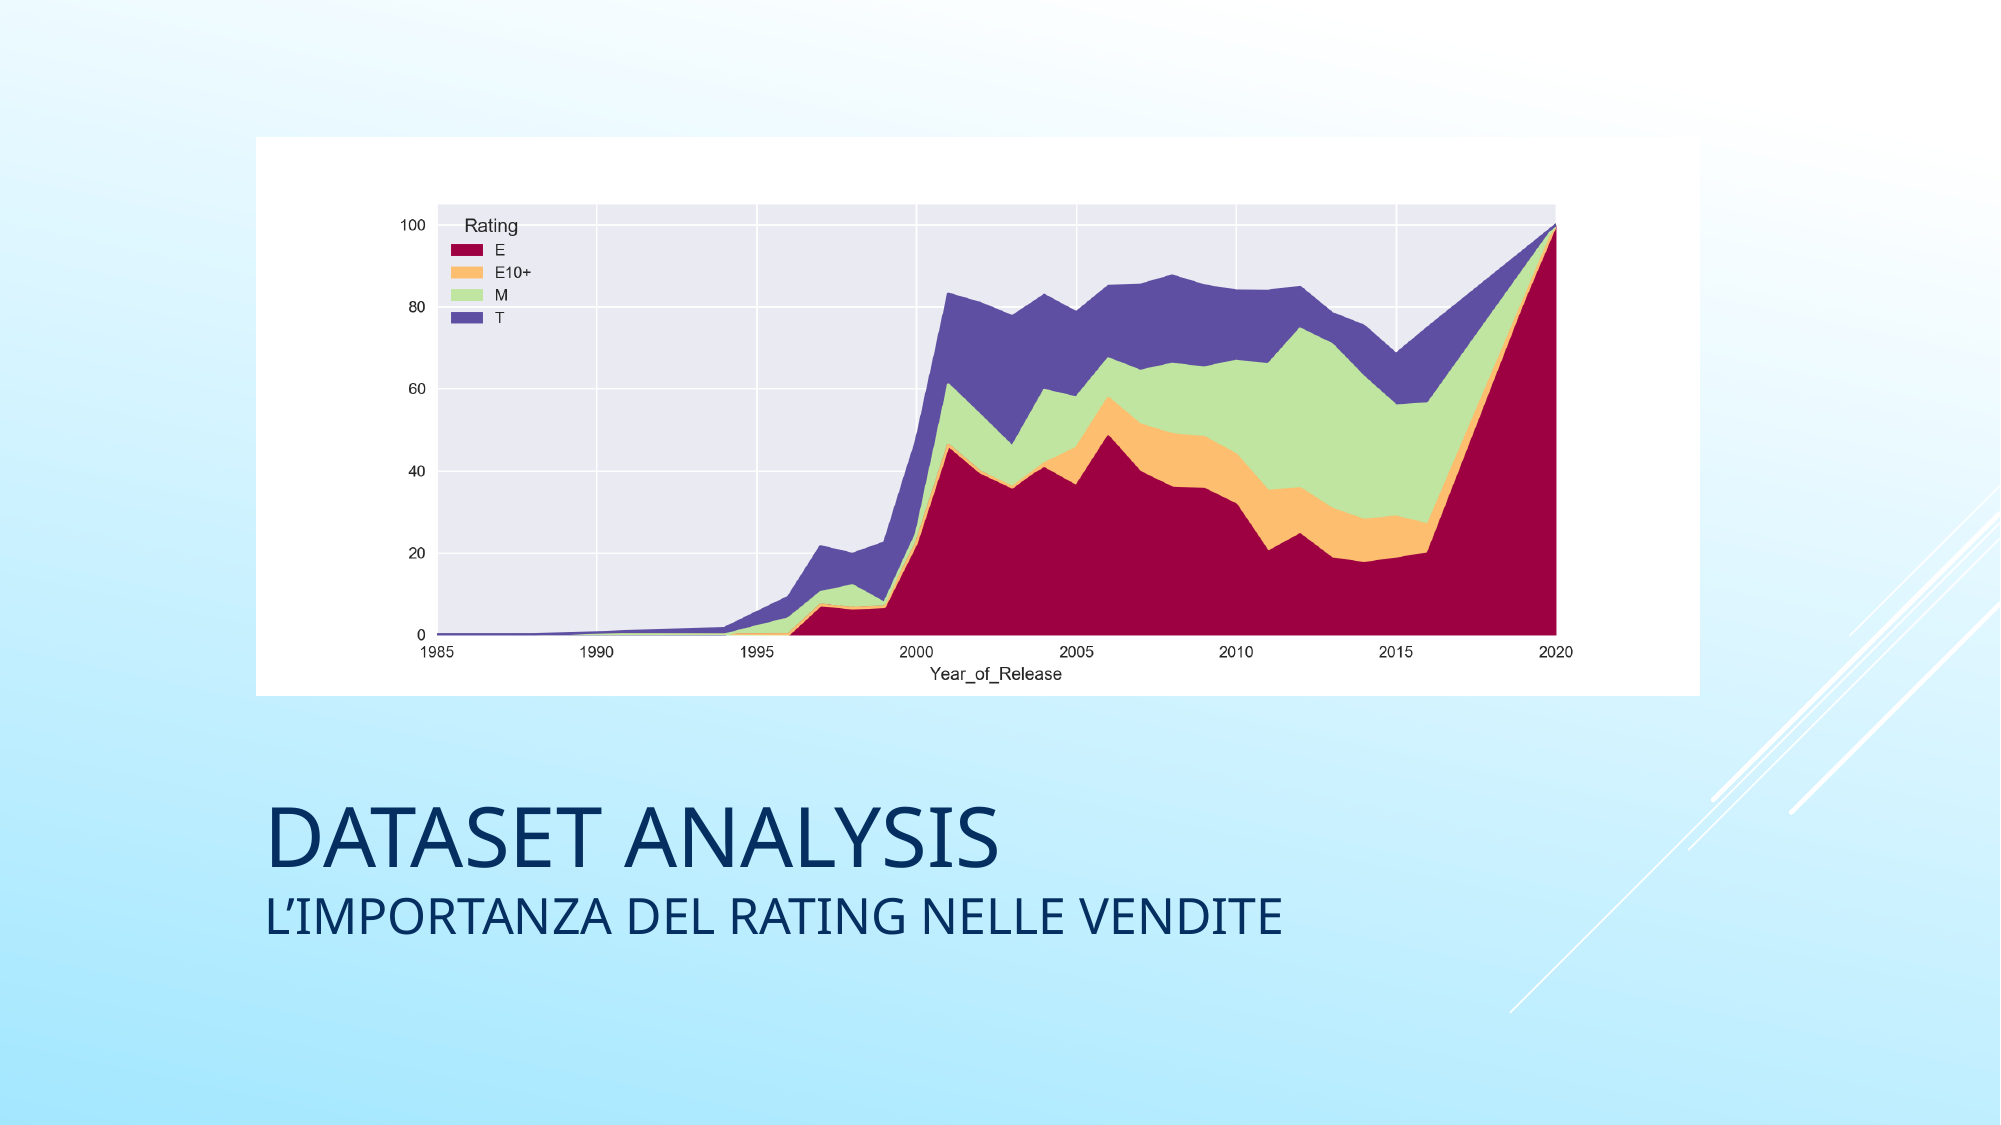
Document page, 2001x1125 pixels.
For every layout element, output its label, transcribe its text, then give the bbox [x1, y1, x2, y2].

title dataset analysis l’importanza del rating nelle vendite [256, 740, 1658, 989]
picture [256, 136, 1701, 696]
